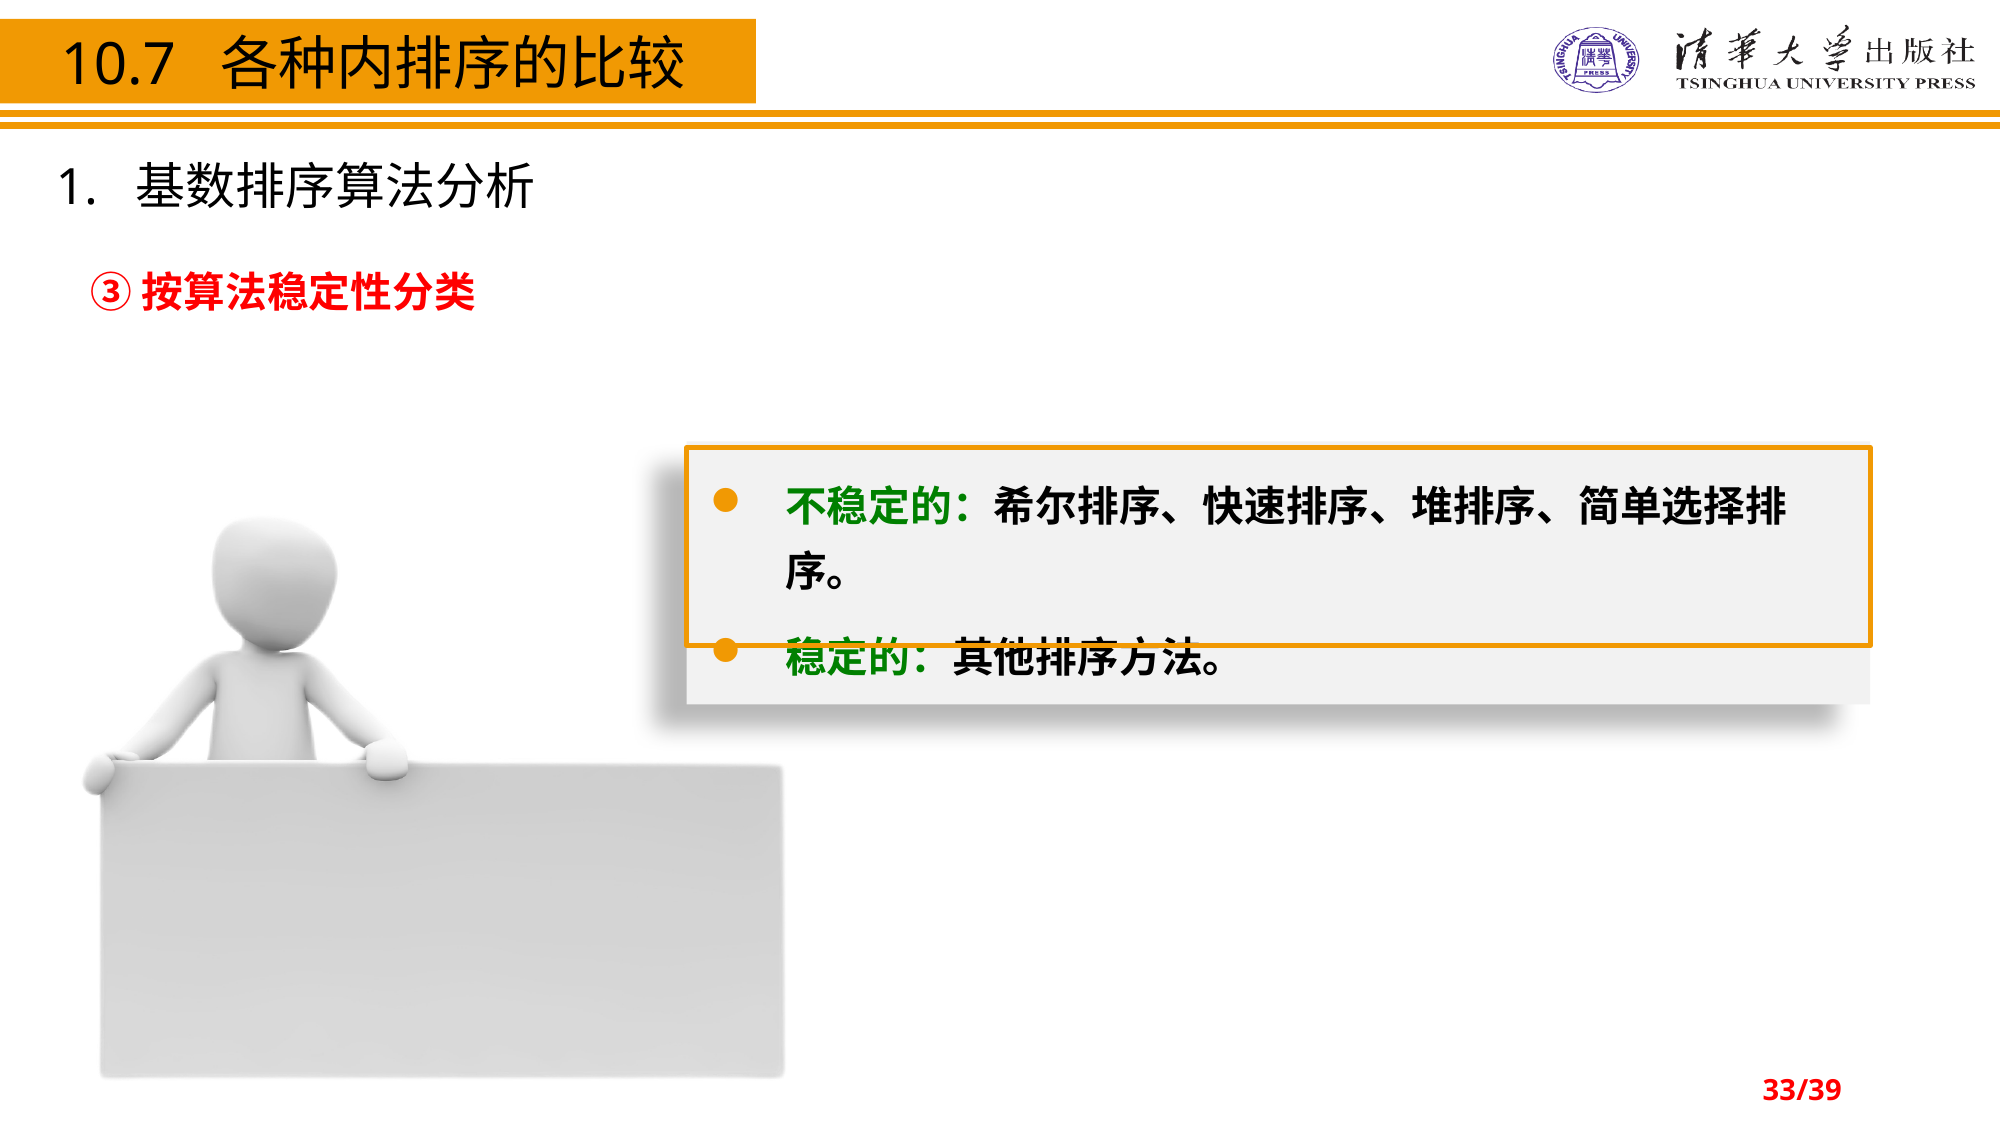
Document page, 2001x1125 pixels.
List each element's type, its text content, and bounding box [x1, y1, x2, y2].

picture [0, 323, 901, 1125]
text_box [905, 446, 1872, 648]
text_box 1. 基数排序算法分析 [41, 147, 756, 223]
text_box 不稳定的：希尔排序、快速排序、堆排序、简单选择排序。 稳定的：其他排序方法。 [905, 648, 1871, 705]
text_box 不稳定的：希尔排序、快速排序、堆排序、简单选择排序。 稳定的：其他排序方法。 [905, 441, 1871, 446]
picture [1504, 0, 2001, 144]
slide_number /39 [1748, 1063, 2000, 1124]
text_box ③按算法稳定性分类 [75, 258, 920, 323]
text_box 10.7 各种内排序的比较 [0, 18, 756, 104]
